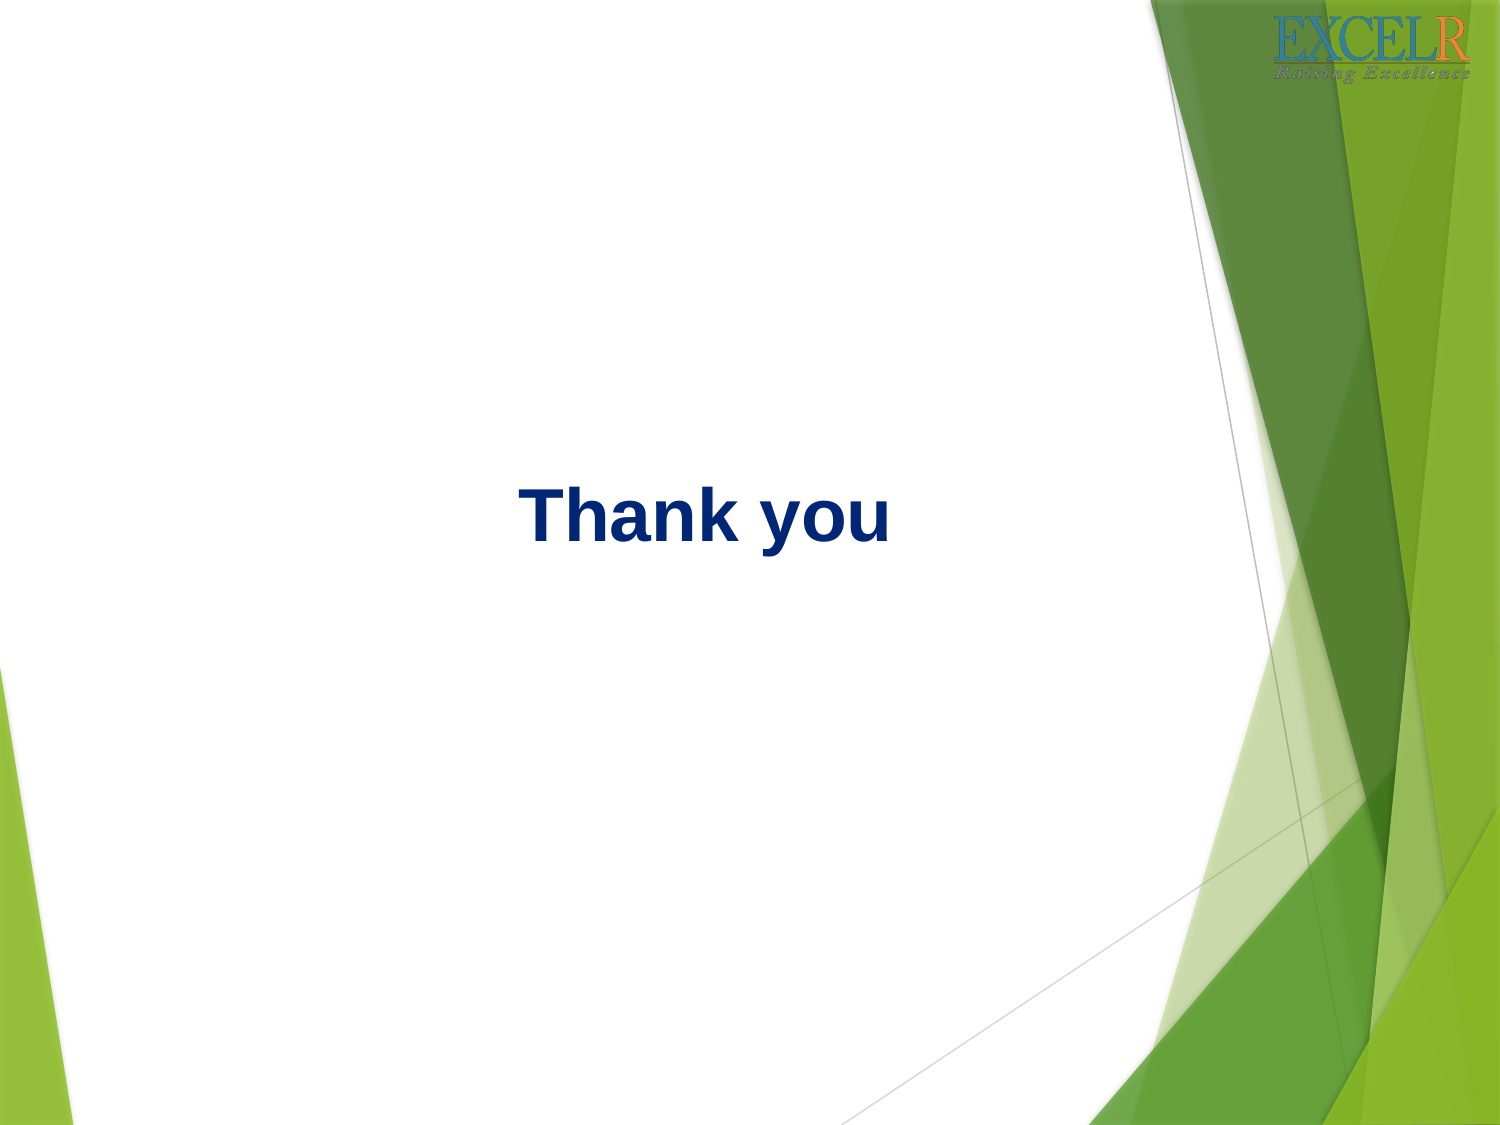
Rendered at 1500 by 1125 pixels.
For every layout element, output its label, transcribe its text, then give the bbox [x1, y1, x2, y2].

picture [1274, 15, 1471, 85]
text_box Thank you [503, 458, 934, 564]
